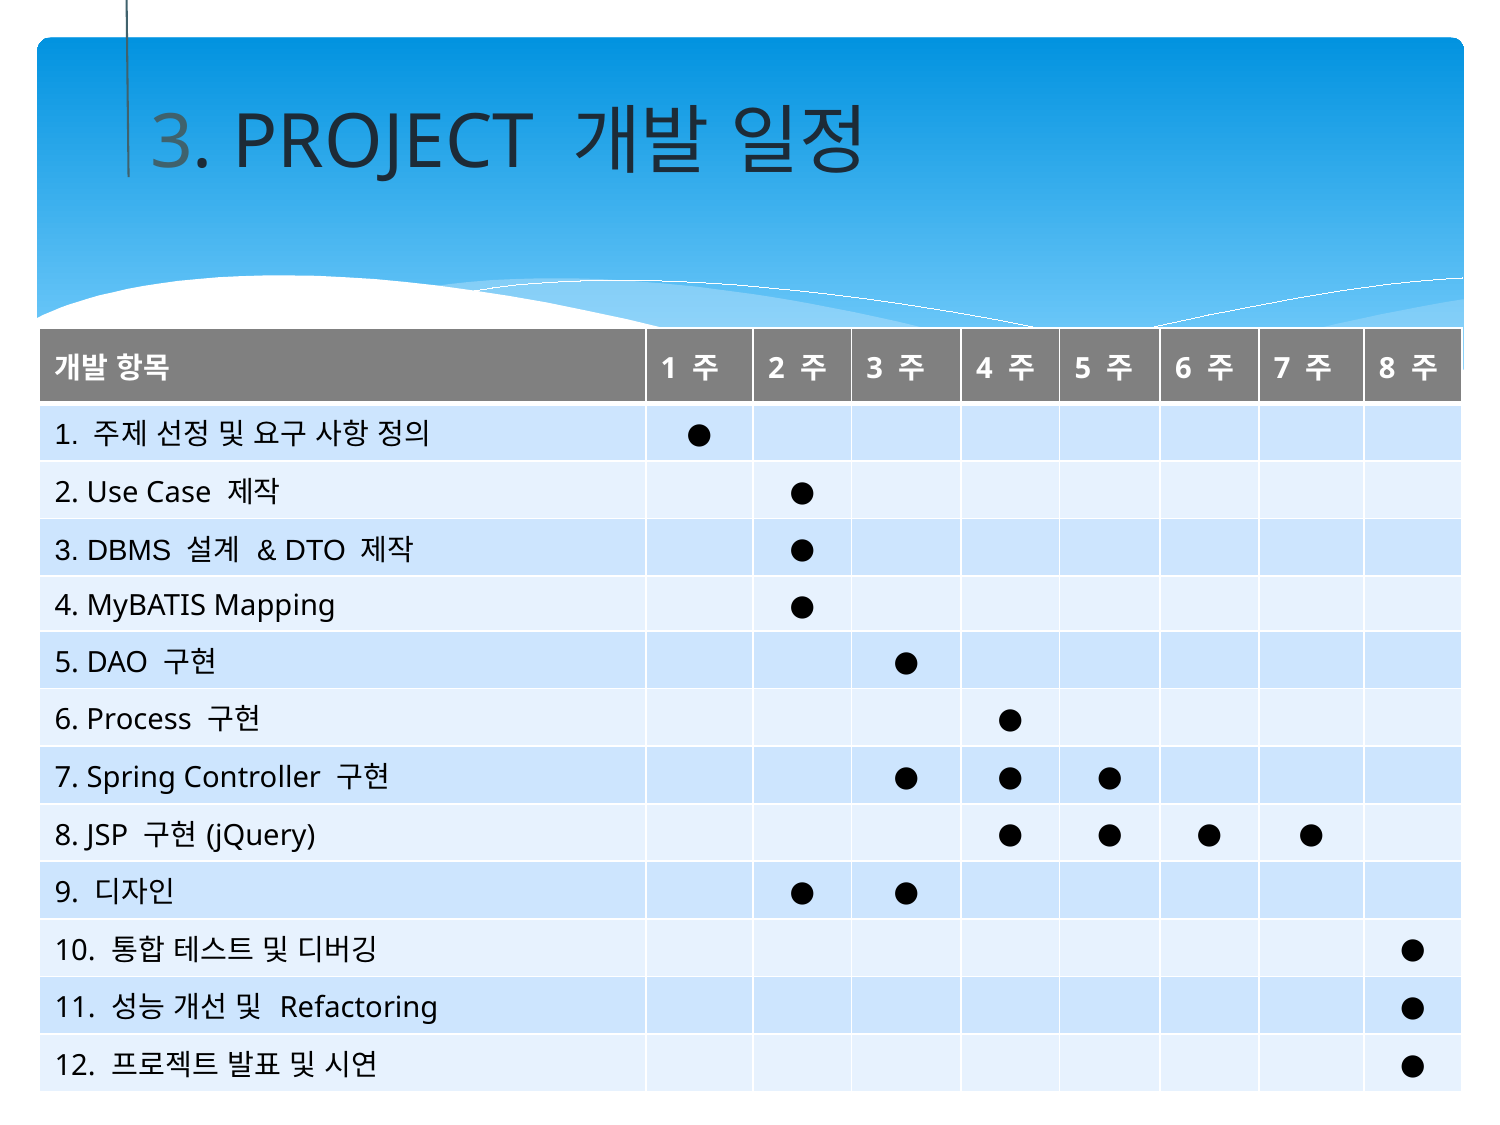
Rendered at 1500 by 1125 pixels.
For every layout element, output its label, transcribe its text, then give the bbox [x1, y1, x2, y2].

table_cell [852, 805, 960, 860]
table_cell ● [1161, 805, 1258, 860]
table_header 6 주 [1161, 329, 1258, 401]
table_cell [1161, 747, 1258, 803]
table_header 7 주 [1260, 329, 1363, 401]
table_cell [754, 689, 851, 745]
table_cell [852, 406, 960, 460]
table_cell 10. 통합 테스트 및 디버깅 [40, 920, 645, 976]
table_header 5 주 [1060, 329, 1159, 401]
table_header 8 주 [1365, 329, 1461, 401]
table_cell 12. 프로젝트 발표 및 시연 [40, 1035, 645, 1091]
table_cell ● [1365, 920, 1461, 976]
table_cell [754, 977, 851, 1033]
table_cell [1260, 462, 1363, 518]
table_cell [962, 920, 1059, 976]
table_cell ● [754, 862, 851, 918]
table_cell ● [852, 747, 960, 803]
table_cell [647, 689, 752, 745]
table_cell [647, 920, 752, 976]
table_cell 2. Use Case 제작 [40, 462, 645, 518]
table_cell [1060, 862, 1159, 918]
table_header 2 주 [754, 329, 851, 401]
table_cell [1060, 1035, 1159, 1091]
table_cell [1365, 462, 1461, 518]
table_cell 9. 디자인 [40, 862, 645, 918]
table_cell ● [852, 862, 960, 918]
table_cell ● [1060, 747, 1159, 803]
table_cell ● [754, 462, 851, 518]
table_cell [852, 920, 960, 976]
table_cell [1260, 920, 1363, 976]
table_cell 3. DBMS 설계 & DTO 제작 [40, 519, 645, 575]
table_cell [754, 406, 851, 460]
table_cell [852, 1035, 960, 1091]
table_cell [852, 462, 960, 518]
table_cell [1161, 406, 1258, 460]
table_cell [962, 519, 1059, 575]
table_cell [1260, 747, 1363, 803]
table_cell ● [1365, 977, 1461, 1033]
table_cell [852, 689, 960, 745]
table_header 4 주 [962, 329, 1059, 401]
table_header 3 주 [852, 329, 960, 401]
table_cell [1260, 632, 1363, 688]
table_cell 1. 주제 선정 및 요구 사항 정의 [40, 406, 645, 460]
table_cell ● [647, 406, 752, 460]
table_cell [647, 747, 752, 803]
table_cell [1161, 689, 1258, 745]
table_cell [1060, 689, 1159, 745]
table_cell [647, 977, 752, 1033]
table_cell [852, 977, 960, 1033]
table_cell [1060, 977, 1159, 1033]
table_cell [1260, 977, 1363, 1033]
table_cell [1365, 632, 1461, 688]
table_cell ● [1365, 1035, 1461, 1091]
table_cell [647, 632, 752, 688]
table_cell [1260, 862, 1363, 918]
table_cell [1365, 862, 1461, 918]
table_cell [647, 519, 752, 575]
table_cell 6. Process 구현 [40, 689, 645, 745]
table_cell ● [1260, 805, 1363, 860]
text_box 3. PROJECT 개발 일정 [135, 67, 1485, 200]
table_cell [1060, 632, 1159, 688]
table_cell [647, 862, 752, 918]
table_cell [1161, 519, 1258, 575]
table_cell [1260, 406, 1363, 460]
table_cell [647, 577, 752, 630]
table_cell [1060, 577, 1159, 630]
table_cell [1365, 519, 1461, 575]
table_cell [1161, 632, 1258, 688]
table_cell [1060, 462, 1159, 518]
table_cell [1161, 577, 1258, 630]
table_cell [1365, 805, 1461, 860]
table_cell [1161, 462, 1258, 518]
table_cell [754, 747, 851, 803]
table_cell [1365, 577, 1461, 630]
table_cell [962, 862, 1059, 918]
table_cell [1161, 862, 1258, 918]
table_cell [1060, 920, 1159, 976]
table_cell 11. 성능 개선 및 Refactoring [40, 977, 645, 1033]
table_cell [962, 406, 1059, 460]
table_cell [754, 920, 851, 976]
table_cell ● [962, 805, 1059, 860]
table_cell [1260, 1035, 1363, 1091]
table_cell ● [754, 519, 851, 575]
table_cell [647, 1035, 752, 1091]
table_cell [1365, 689, 1461, 745]
table_cell [1365, 406, 1461, 460]
table_cell ● [754, 577, 851, 630]
table_header 1 주 [647, 329, 752, 401]
table_cell [1161, 977, 1258, 1033]
table_cell [754, 1035, 851, 1091]
table_cell [1260, 519, 1363, 575]
table_cell [1060, 406, 1159, 460]
table_cell [1365, 747, 1461, 803]
table_cell [647, 805, 752, 860]
table_cell ● [962, 747, 1059, 803]
table_header 개발 항목 [40, 329, 645, 401]
table_cell [852, 577, 960, 630]
table_cell 5. DAO 구현 [40, 632, 645, 688]
table_cell [962, 632, 1059, 688]
table_cell [1161, 920, 1258, 976]
table_cell [647, 462, 752, 518]
table_cell [962, 462, 1059, 518]
table_cell [1260, 689, 1363, 745]
table_cell ● [852, 632, 960, 688]
table_cell [754, 632, 851, 688]
table_cell ● [1060, 805, 1159, 860]
table_cell 4. MyBATIS Mapping [40, 577, 645, 630]
table_cell [962, 577, 1059, 630]
table_cell [1260, 577, 1363, 630]
table_cell ● [962, 689, 1059, 745]
table_cell [1060, 519, 1159, 575]
table_cell [962, 977, 1059, 1033]
table_cell [962, 1035, 1059, 1091]
table_cell 7. Spring Controller 구현 [40, 747, 645, 803]
table_cell [1161, 1035, 1258, 1091]
table_cell 8. JSP 구현(jQuery) [40, 805, 645, 860]
table_cell [852, 519, 960, 575]
table_cell [754, 805, 851, 860]
